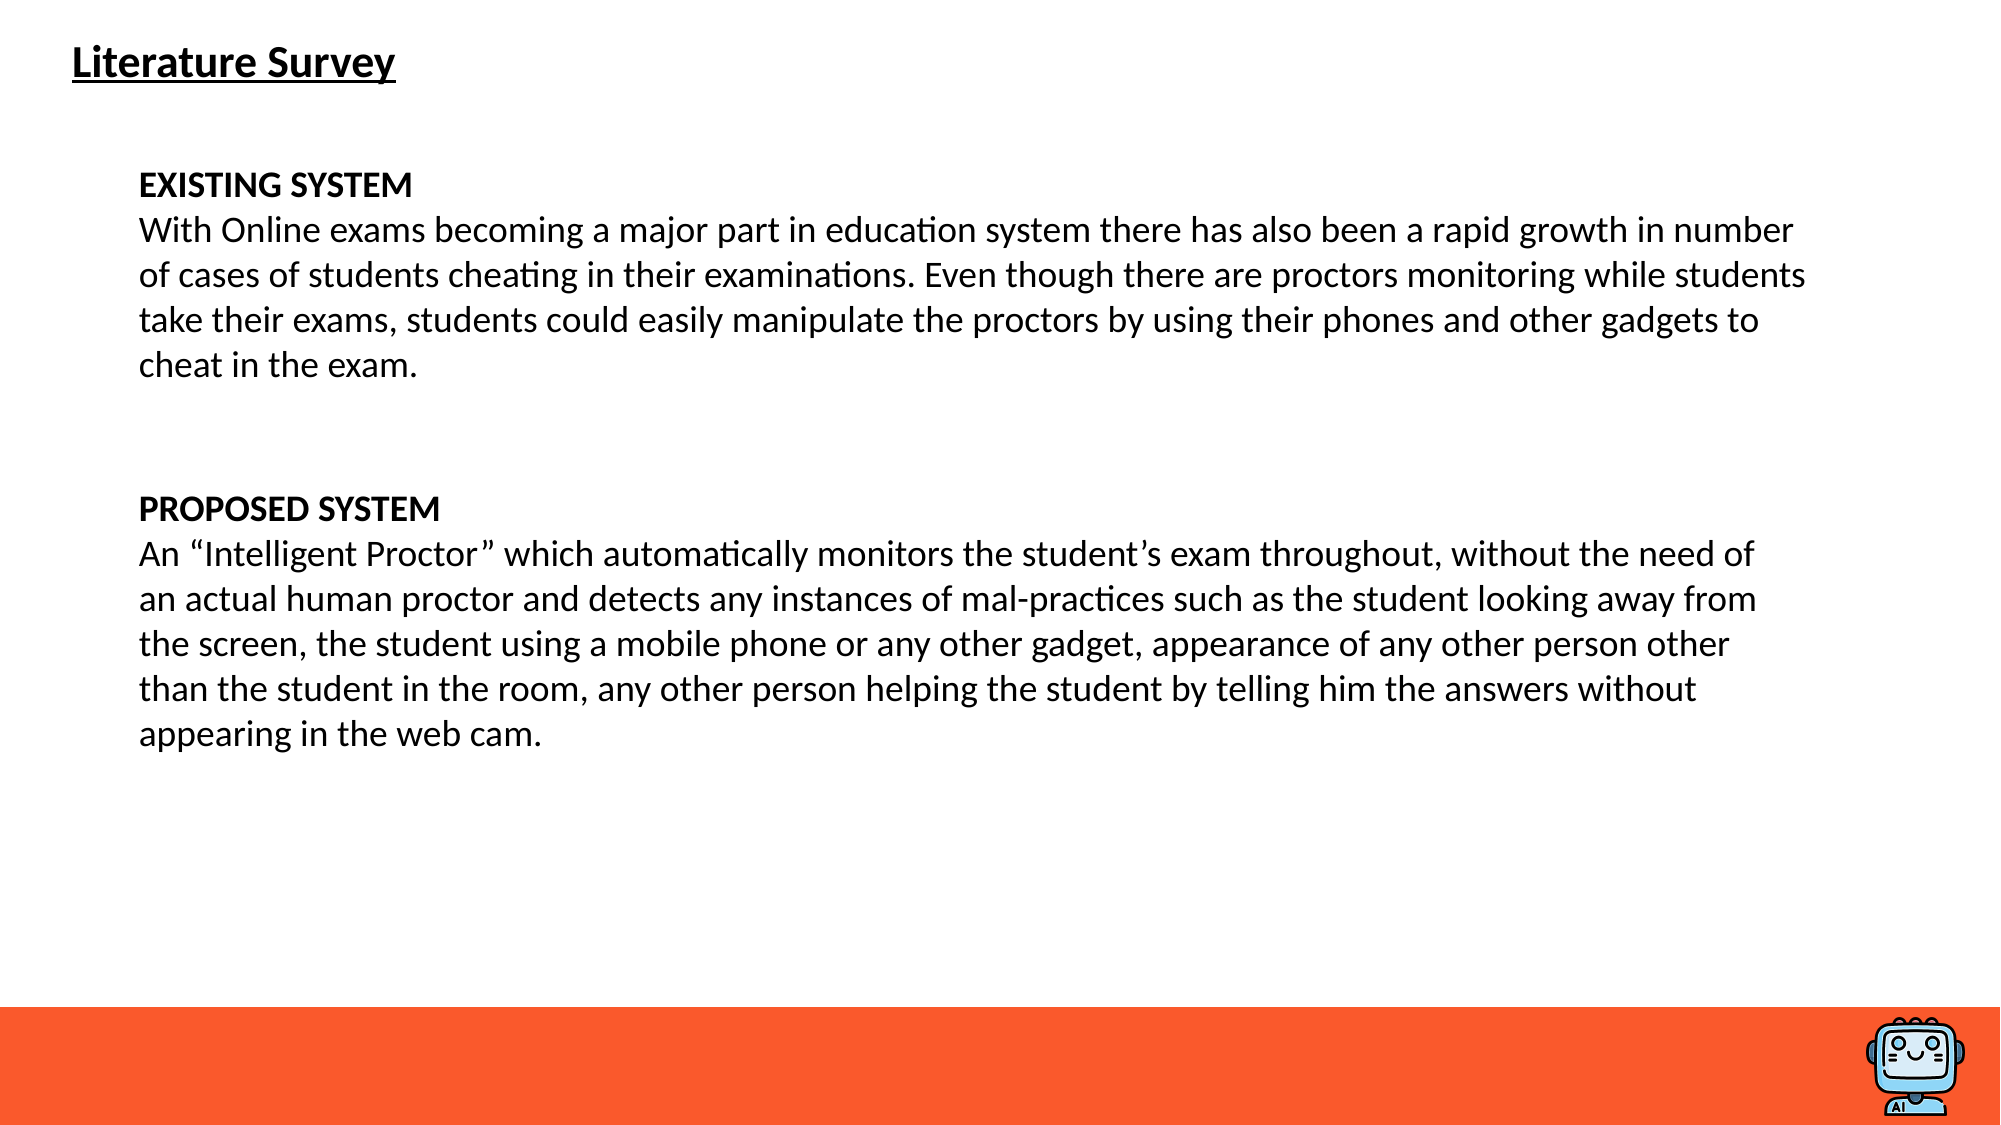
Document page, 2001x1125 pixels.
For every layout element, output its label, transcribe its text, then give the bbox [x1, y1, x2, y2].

text_box Literature Survey [0, 0, 469, 118]
text_box EXISTING SYSTEM With Online exams becoming a major part in education system there has also been a rapid growth in number of cases of students cheating in their examinations. Even though there are proctors monitoring while students take their exams, students could easily manipulate the proctors by using their phones and other gadgets to cheat in the exam. [123, 153, 1849, 438]
text_box [0, 1007, 2000, 1125]
picture [1866, 1017, 1965, 1116]
text_box PROPOSED SYSTEM An “Intelligent Proctor” which automatically monitors the student’s exam throughout, without the need of an actual human proctor and detects any instances of mal-practices such as the student looking away from the screen, the student using a mobile phone or any other gadget, appearance of any other person other than the student in the room, any other person helping the student by telling him the answers without appearing in the web cam. [123, 476, 1814, 761]
